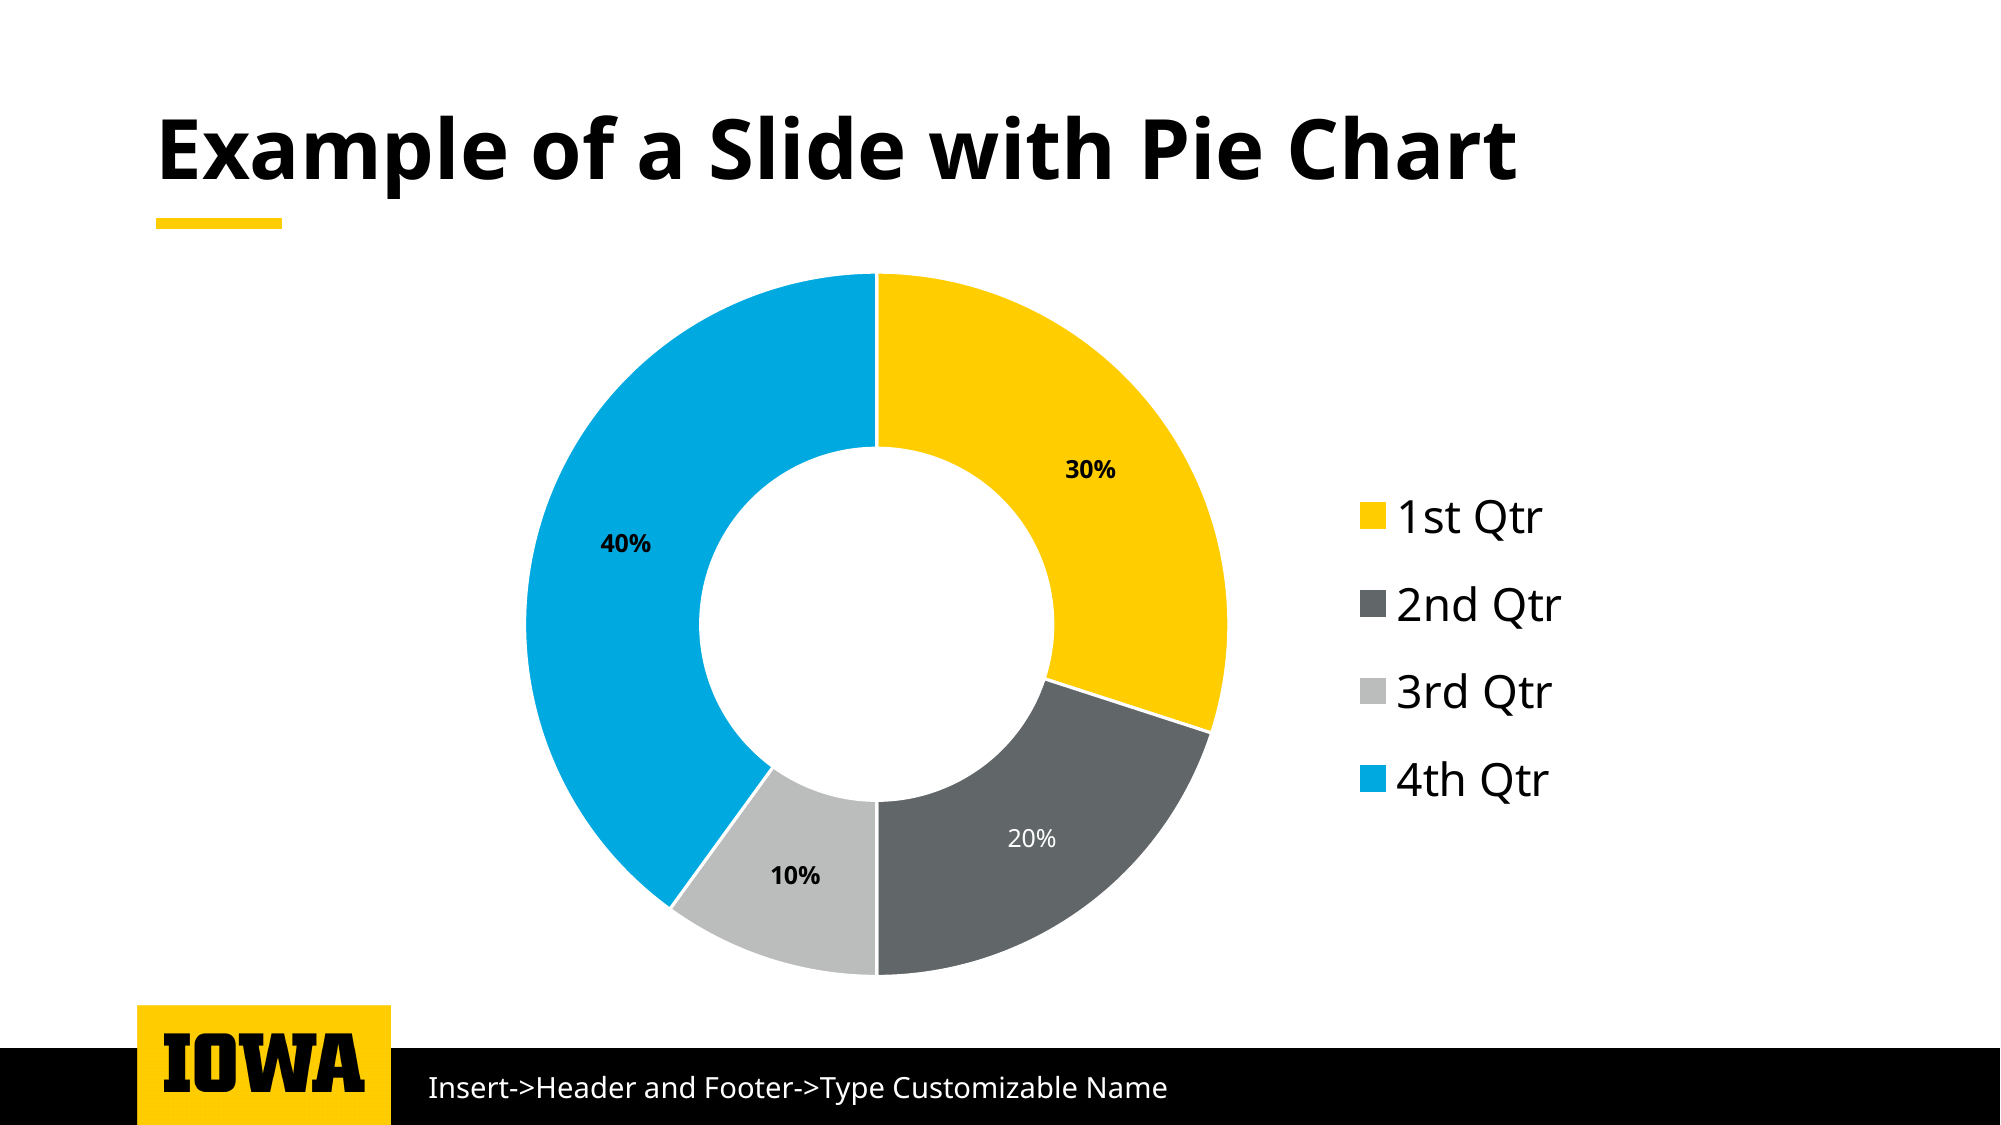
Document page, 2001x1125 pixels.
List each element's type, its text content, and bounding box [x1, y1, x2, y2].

picture [137, 1005, 391, 1125]
title Example of a Slide with Pie Chart [155, 81, 1844, 224]
footer Insert->Header and Footer->Type Customizable Name [413, 1056, 1838, 1117]
chart [155, 257, 1844, 992]
